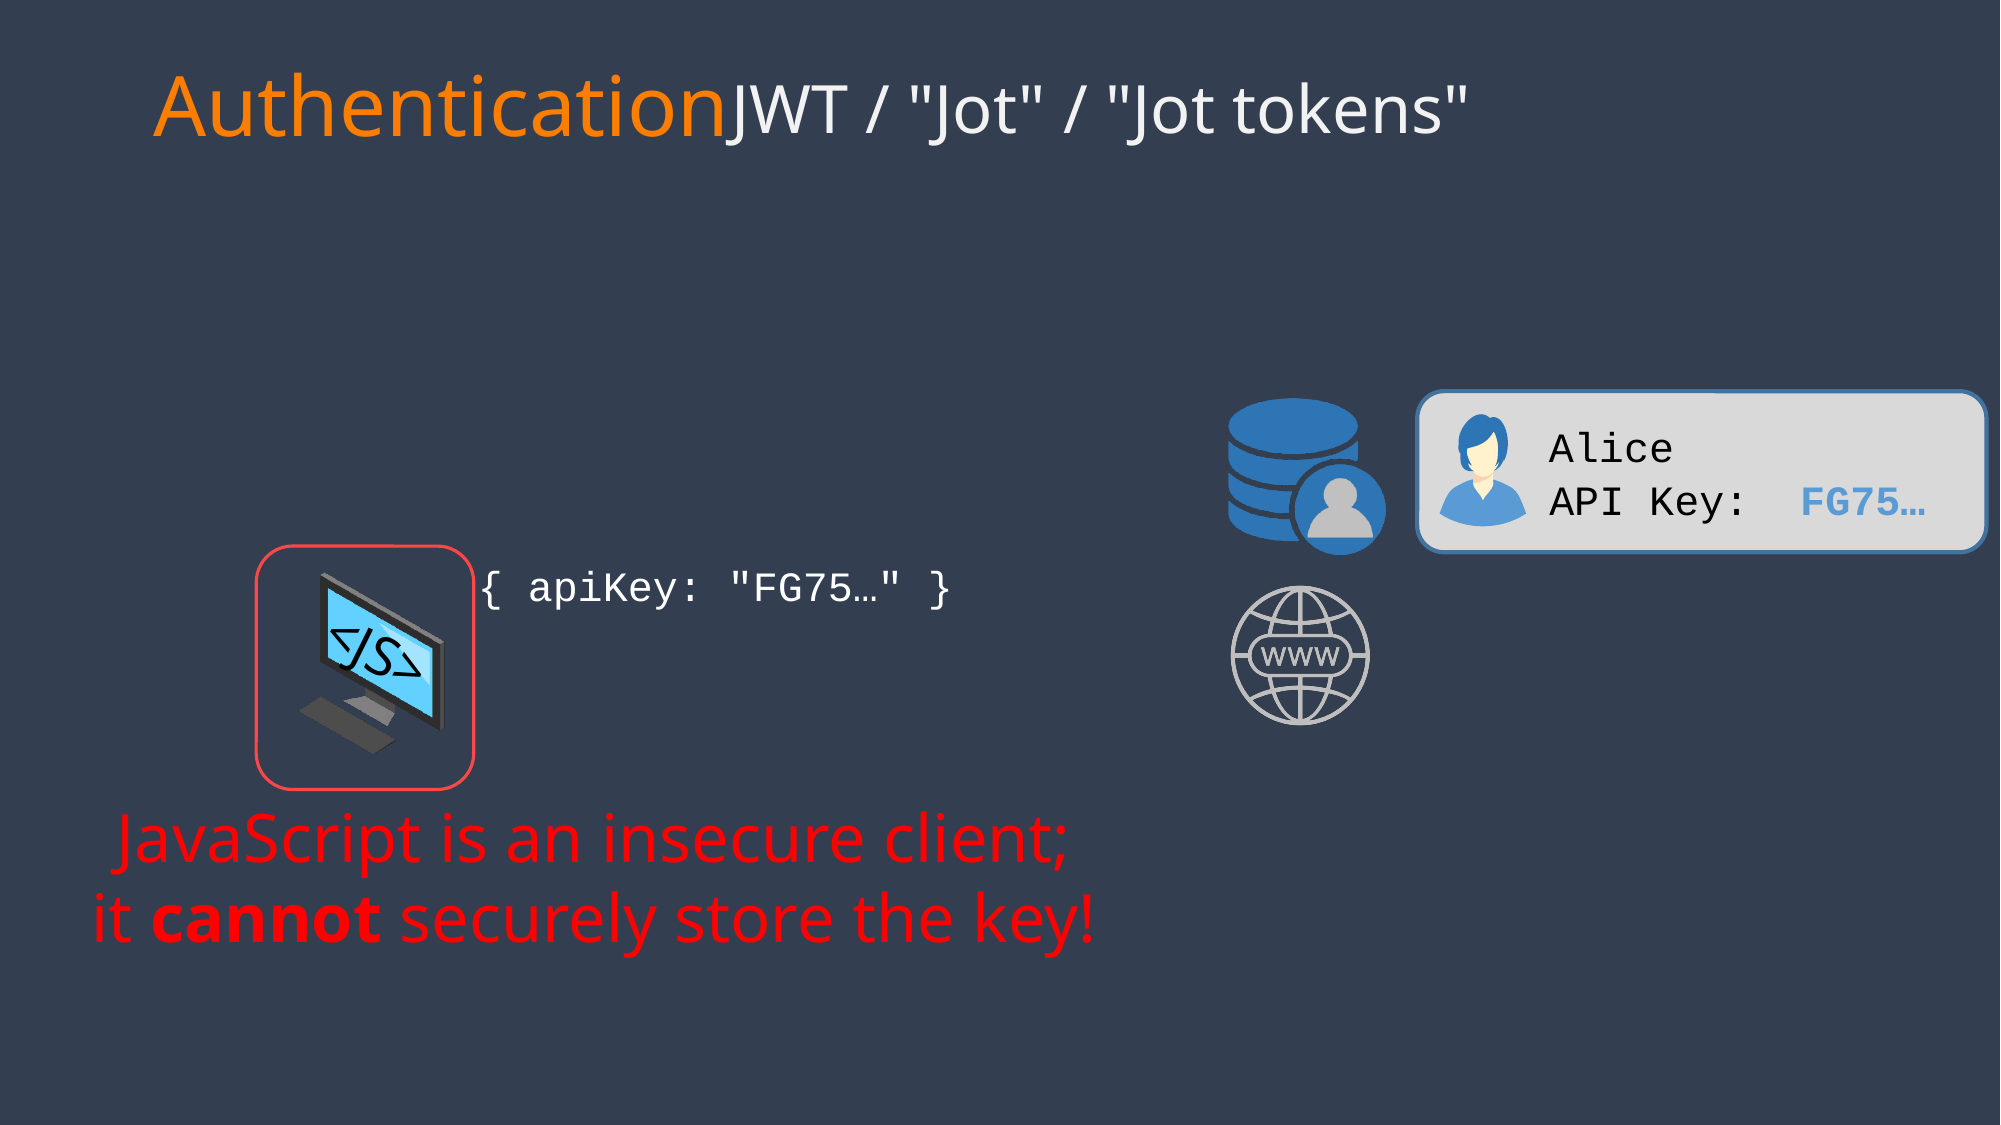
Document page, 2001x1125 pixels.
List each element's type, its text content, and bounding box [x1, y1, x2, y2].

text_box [293, 567, 453, 759]
text_box Authentication [138, 45, 1186, 161]
text_box [0, 0, 2000, 181]
picture [1225, 573, 1378, 737]
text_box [1225, 391, 1987, 559]
text_box [255, 544, 475, 791]
text_box { apiKey: "FG75…" } [430, 552, 1000, 618]
text_box JavaScript is an insecure client; it cannot securely store the key! [0, 788, 1196, 964]
text_box JWT / "Jot" / "Jot tokens" [1186, 59, 1487, 155]
